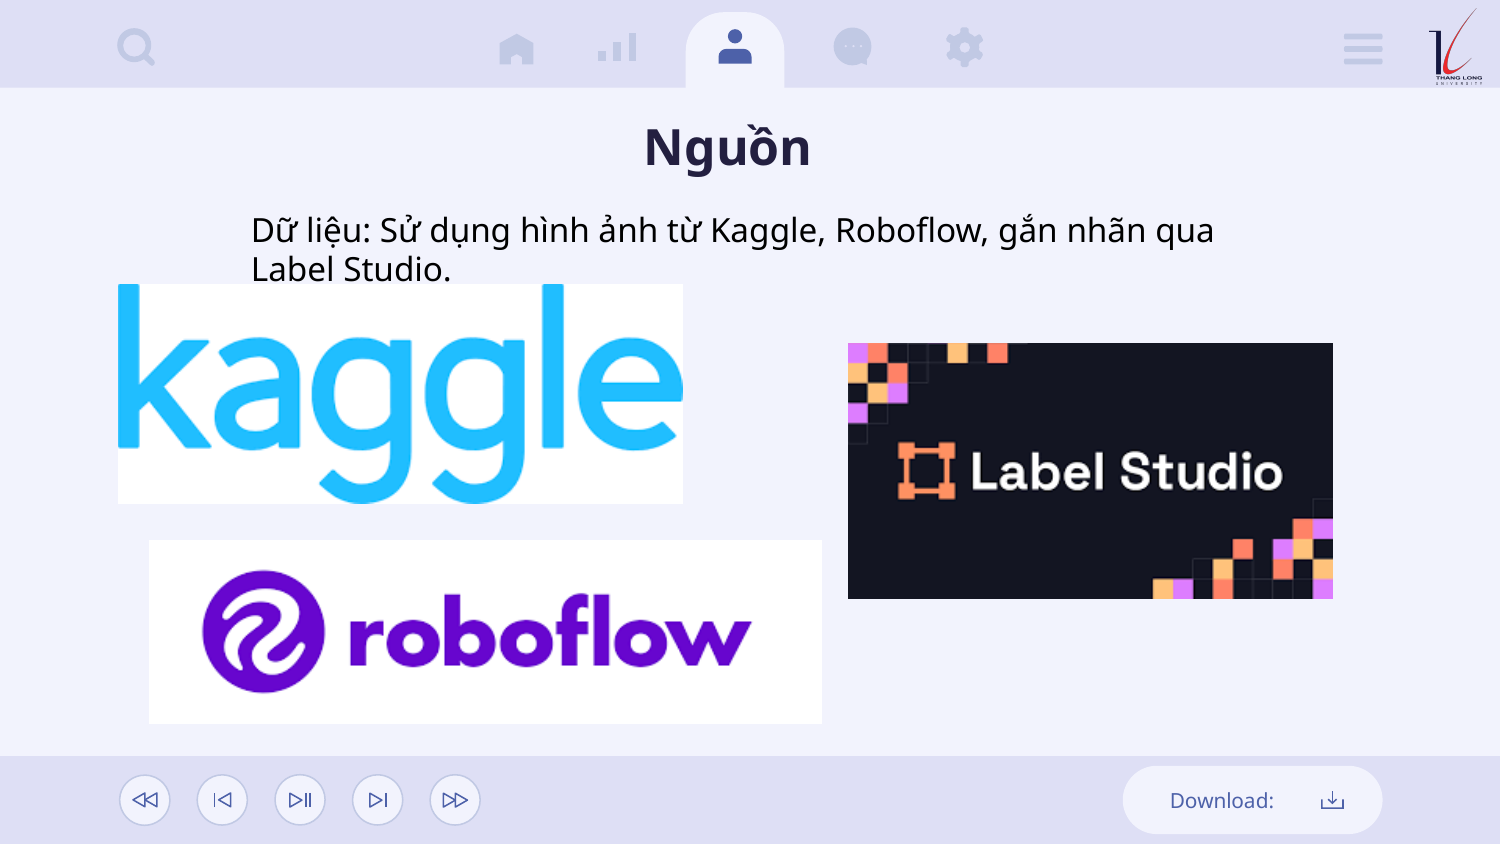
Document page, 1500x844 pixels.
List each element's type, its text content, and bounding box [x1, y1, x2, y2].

text_box Dữ liệu: Sử dụng hình ảnh từ Kaggle, Roboflow, gắn nhãn qua Label Studio. [236, 201, 1321, 296]
picture [117, 284, 683, 504]
picture [1429, 8, 1482, 85]
picture [847, 343, 1333, 599]
title Nguồn [96, 100, 1360, 195]
picture [149, 540, 822, 724]
